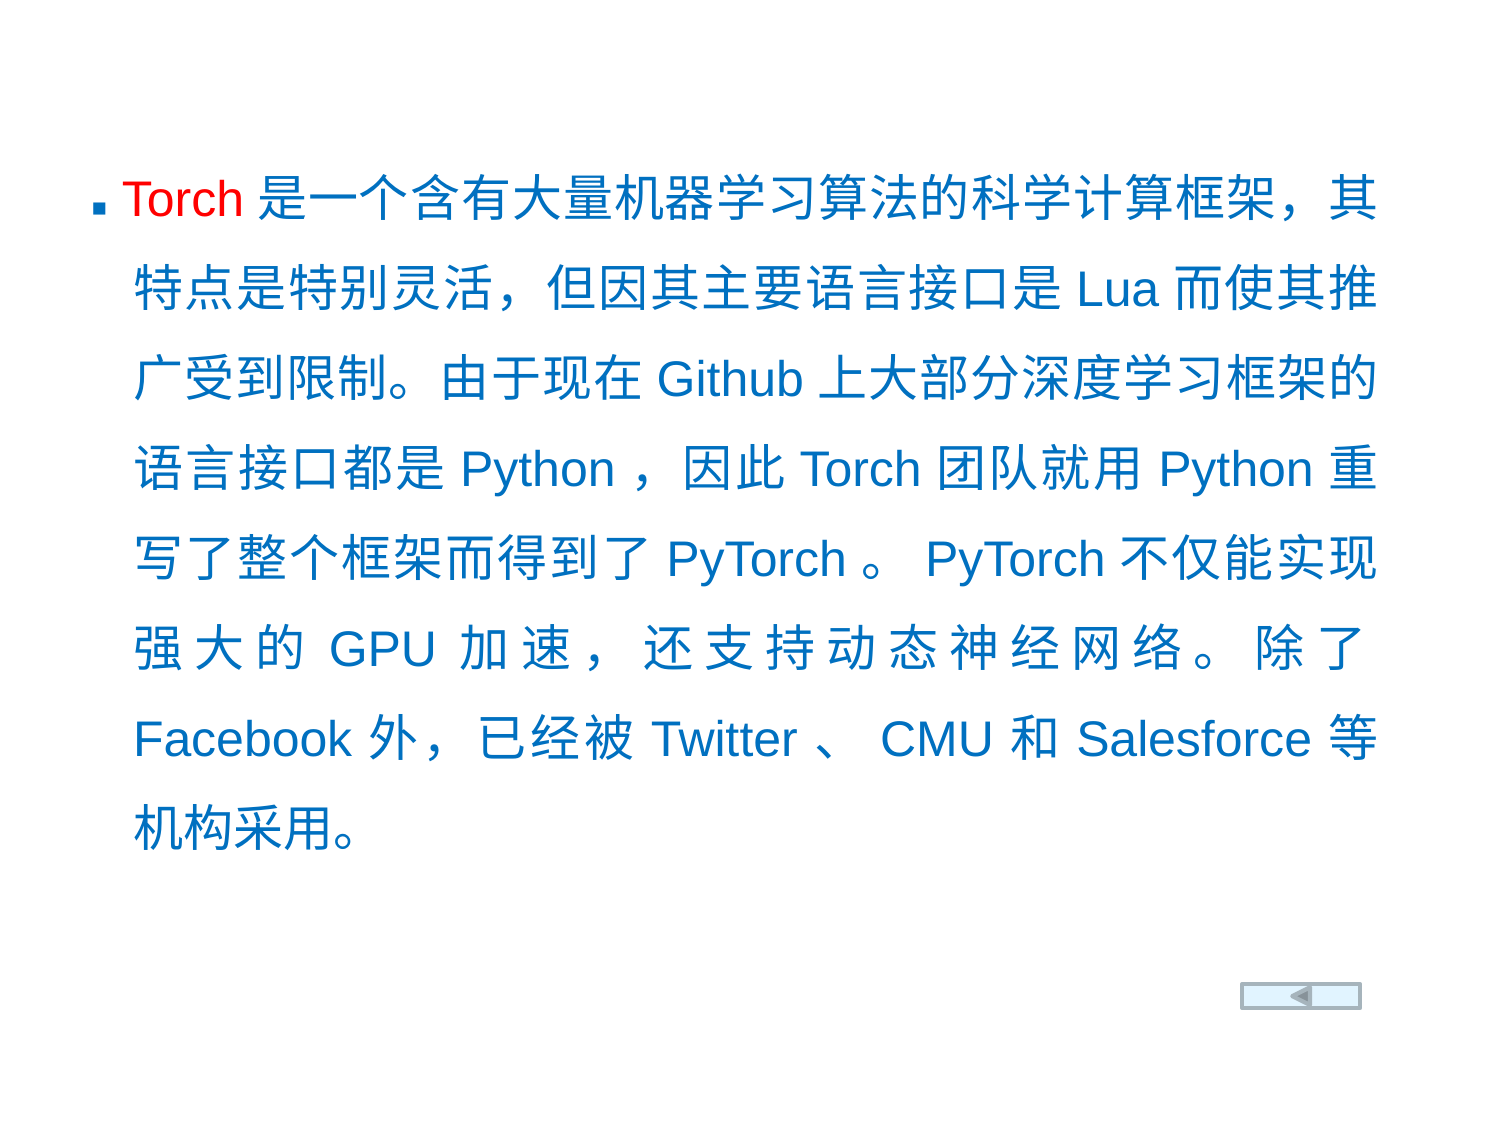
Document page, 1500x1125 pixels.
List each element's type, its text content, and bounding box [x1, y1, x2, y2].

list ■ Torch是一个含有大量机器学习算法的科学计算框架，其特点是特别灵活，但因其主要语言接口是Lua而使其推广受到限制。由于现在Github上大部分深度学习框架的语言接口都是Python，因此Torch团队就用Python重写了整个框架而得到了PyTorch。PyTorch不仅能实现强大的GPU加速，还支持动态神经网络。除了Facebook外，已经被Twitter、CMU和Salesforce等机构采用。 [61, 128, 1394, 844]
text_box [1240, 982, 1362, 1010]
